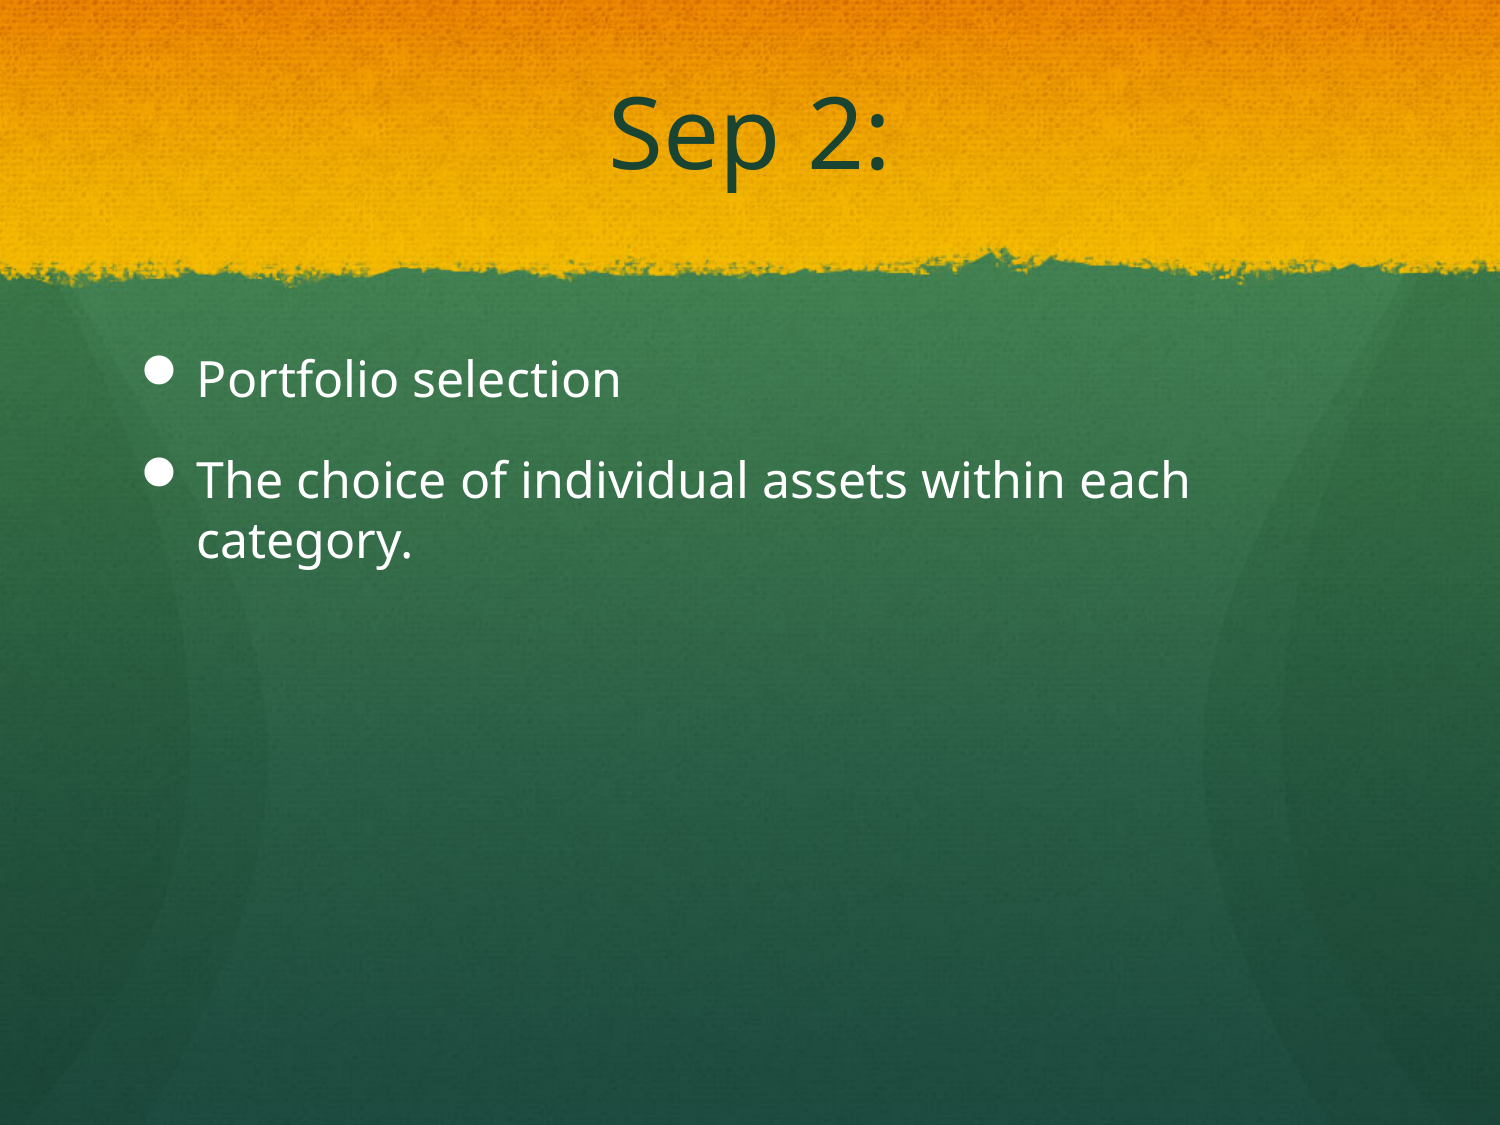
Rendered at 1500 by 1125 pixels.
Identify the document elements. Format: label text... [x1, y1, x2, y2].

picture [0, 0, 1500, 1125]
list Portfolio selection The choice of individual assets within each category. [125, 339, 1375, 1026]
title Sep 2: [125, 13, 1375, 246]
